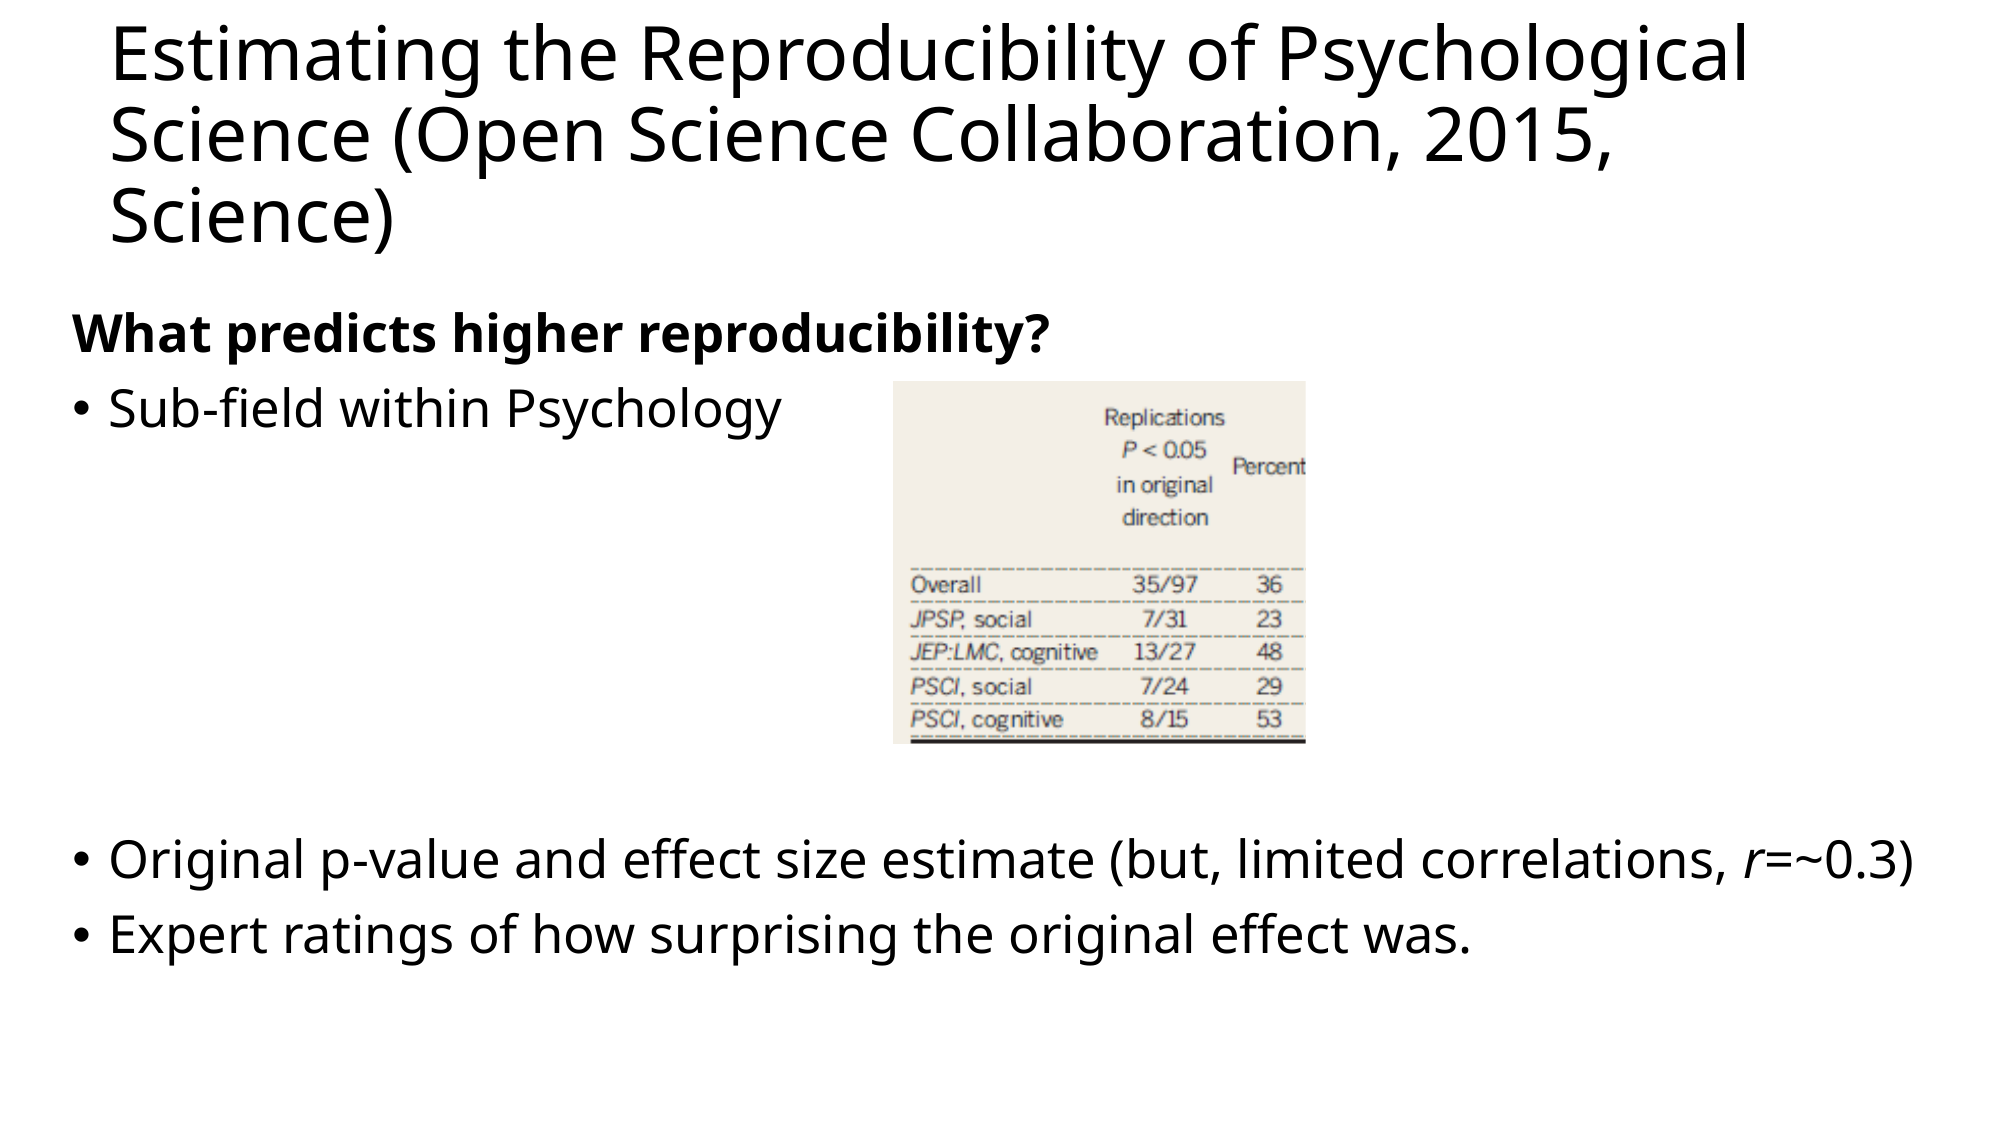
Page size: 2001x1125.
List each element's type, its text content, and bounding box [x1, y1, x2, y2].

picture [893, 381, 1306, 744]
title Estimating the Reproducibility of Psychological Science (Open Science Collaboration, 2015, Science) [94, 28, 1889, 246]
list What predicts higher reproducibility? Sub-field within Psychology Original p-value and effect size estimate (but, limited correlations, r=~0.3) Expert ratings of how surprising the original effect was. [57, 299, 1935, 1014]
